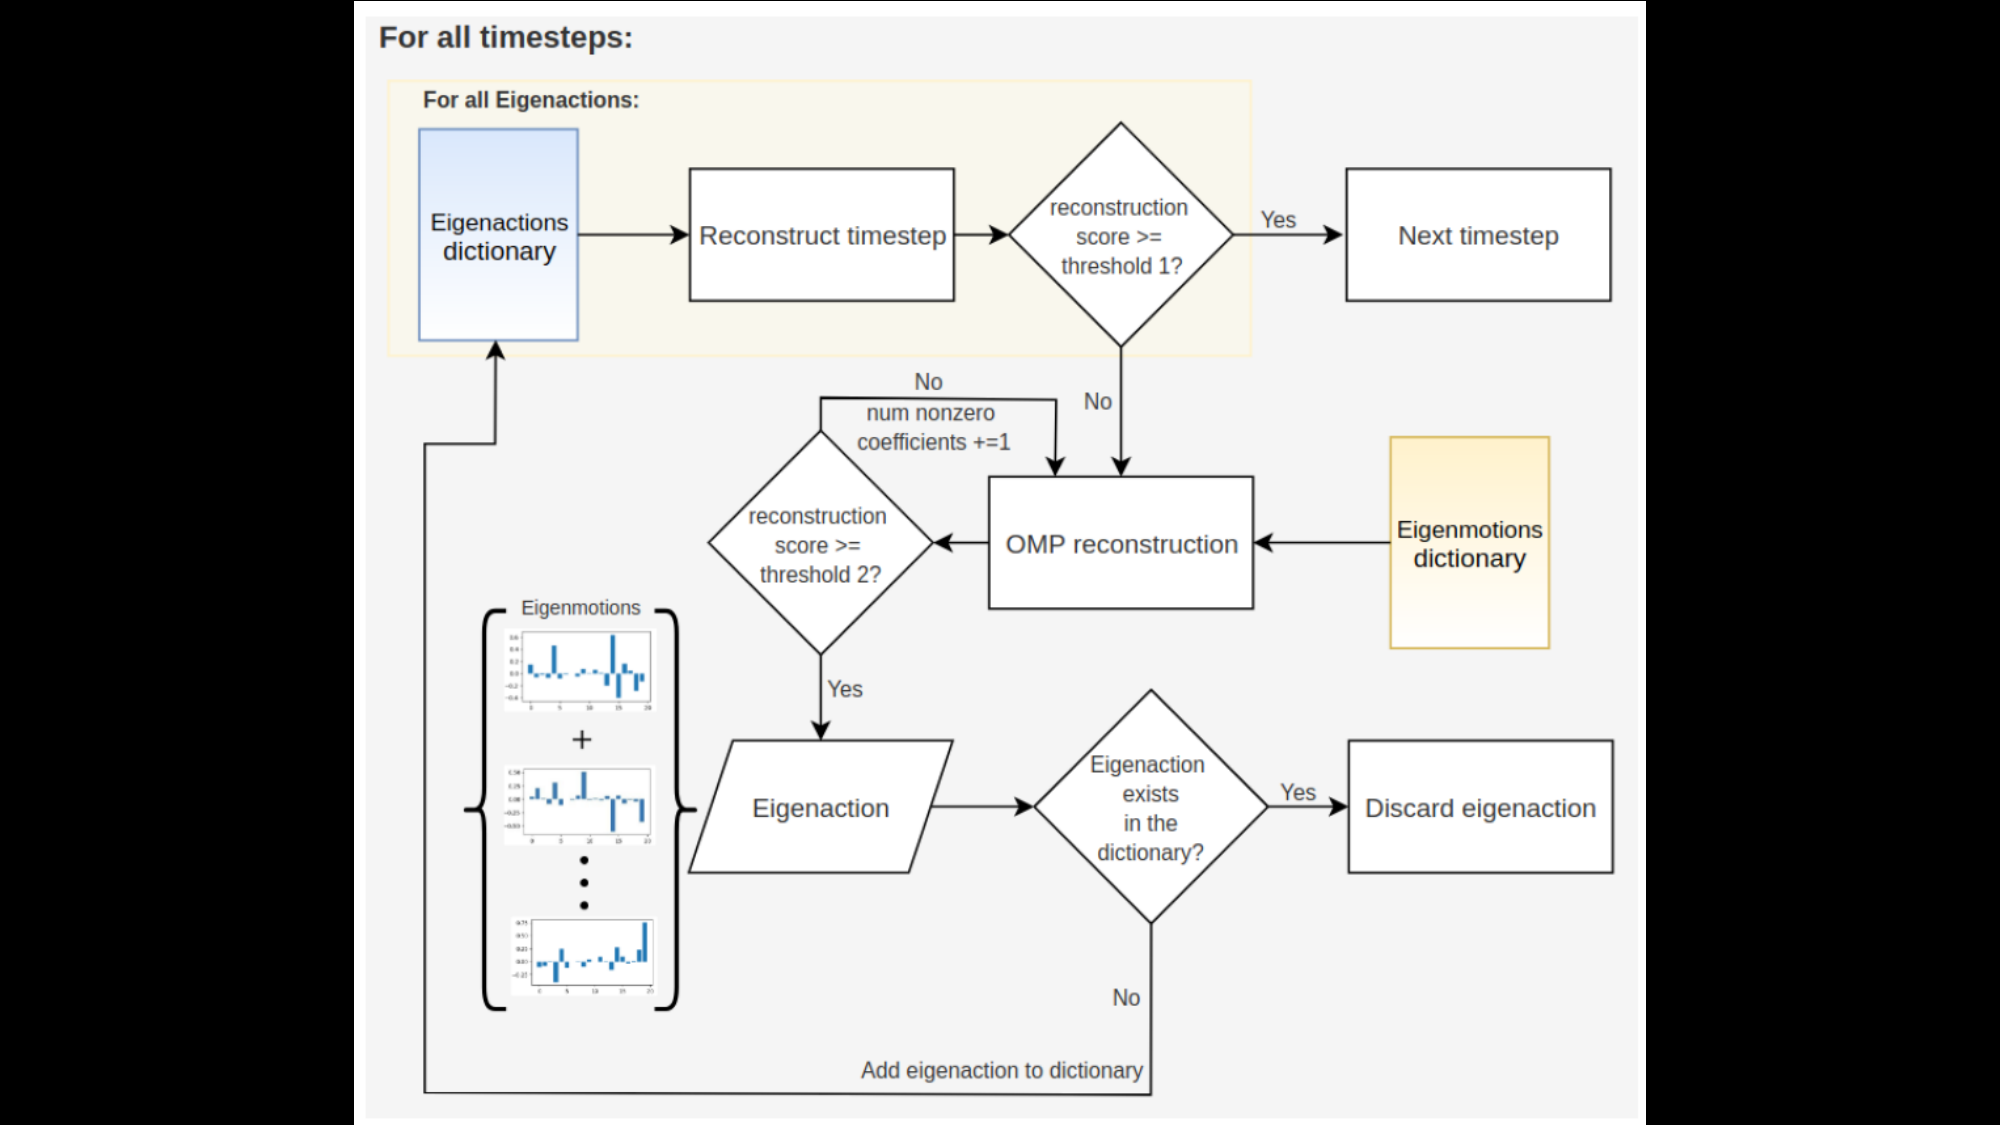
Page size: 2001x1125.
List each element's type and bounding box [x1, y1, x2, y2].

picture [354, 1, 1646, 1125]
